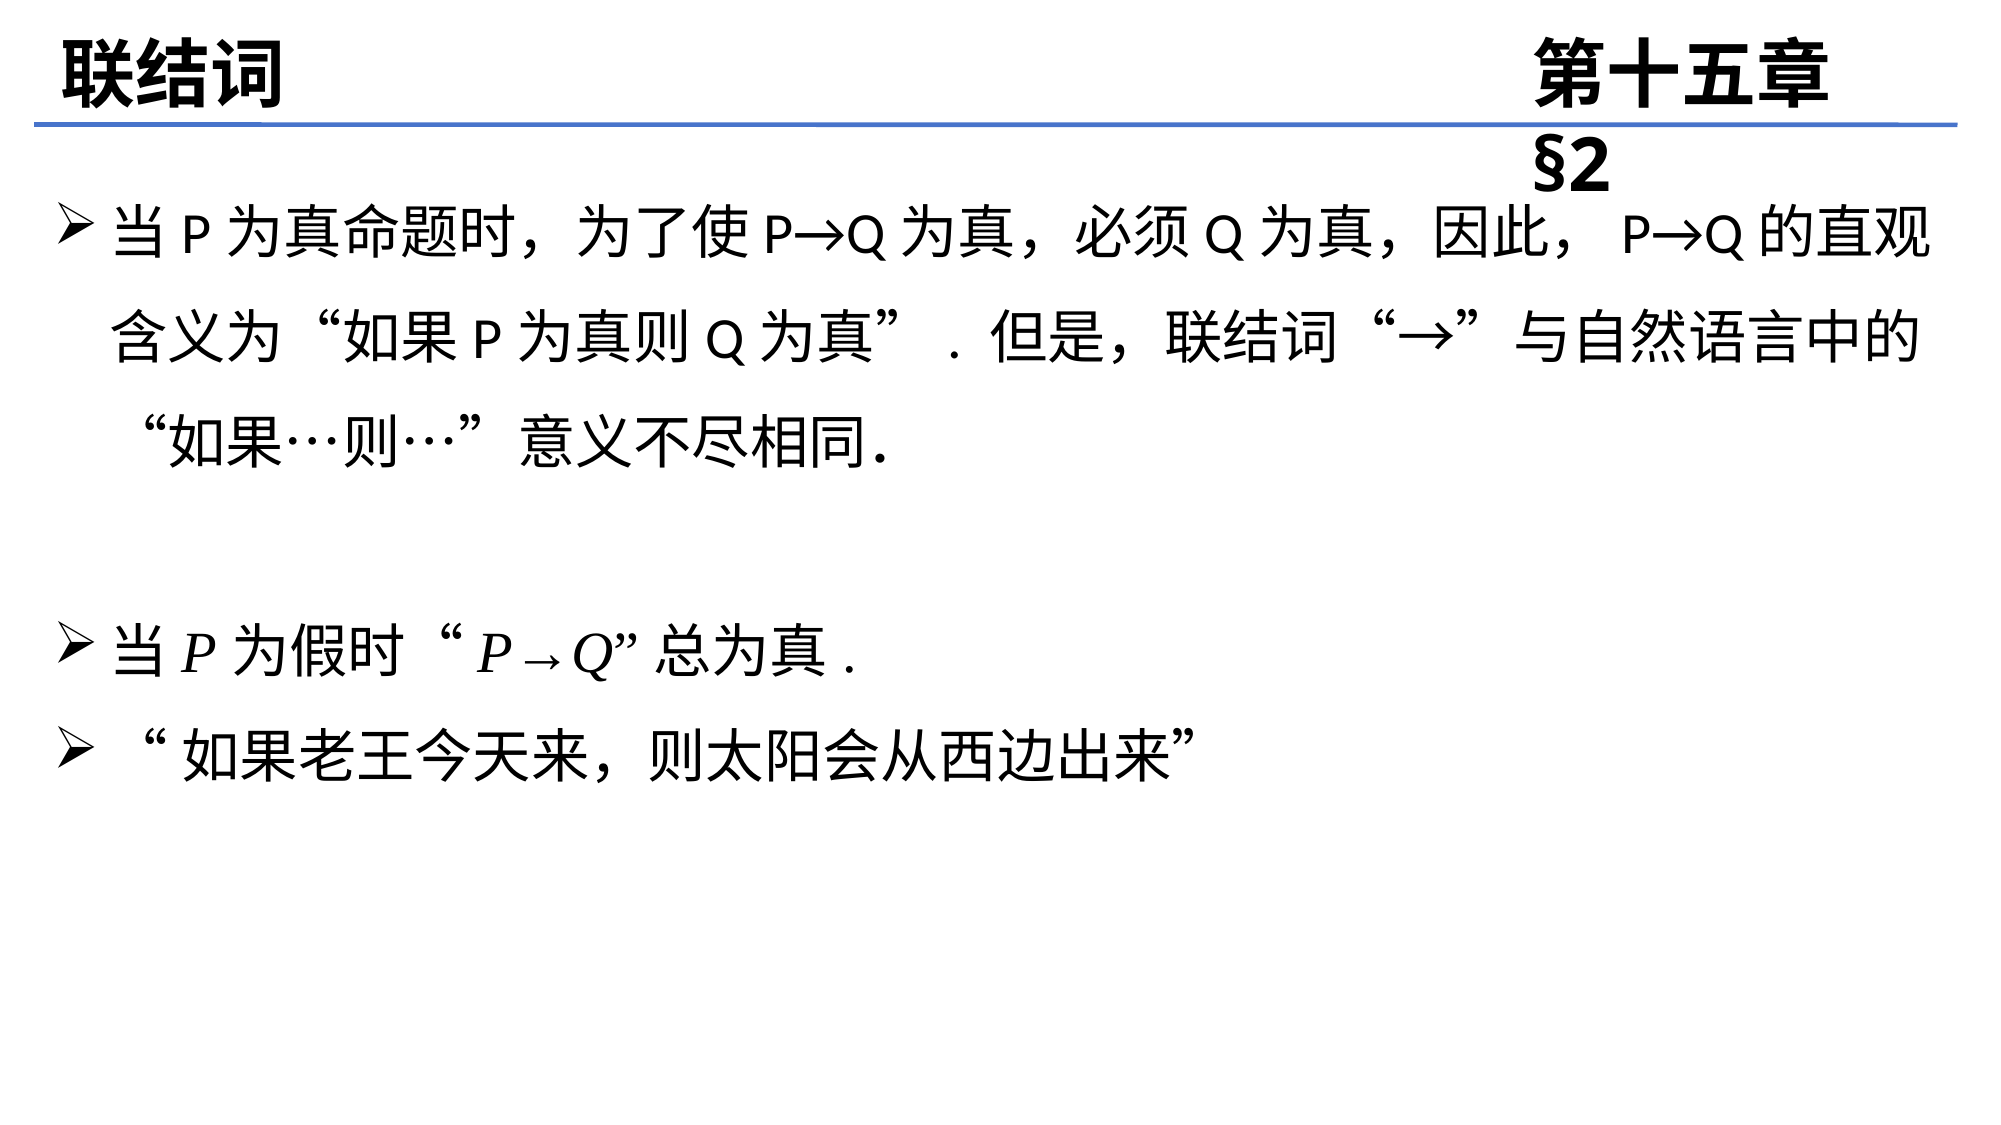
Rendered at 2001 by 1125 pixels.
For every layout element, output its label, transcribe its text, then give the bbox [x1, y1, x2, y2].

text_box 当P为真命题时，为了使P→Q为真，必须Q为真，因此，P→Q的直观含义为“如果P为真则Q为真”. 但是，联结词“→”与自然语言中的“如果…则…”意义不尽相同． 当P为假时“P→Q”总为真. “如果老王今天来，则太阳会从西边出来” [38, 153, 1951, 1065]
text_box 第十五章 §2 [1517, 19, 1958, 124]
text_box 第十五章 §2 [1517, 126, 1958, 214]
text_box 联结词 [46, 18, 932, 124]
